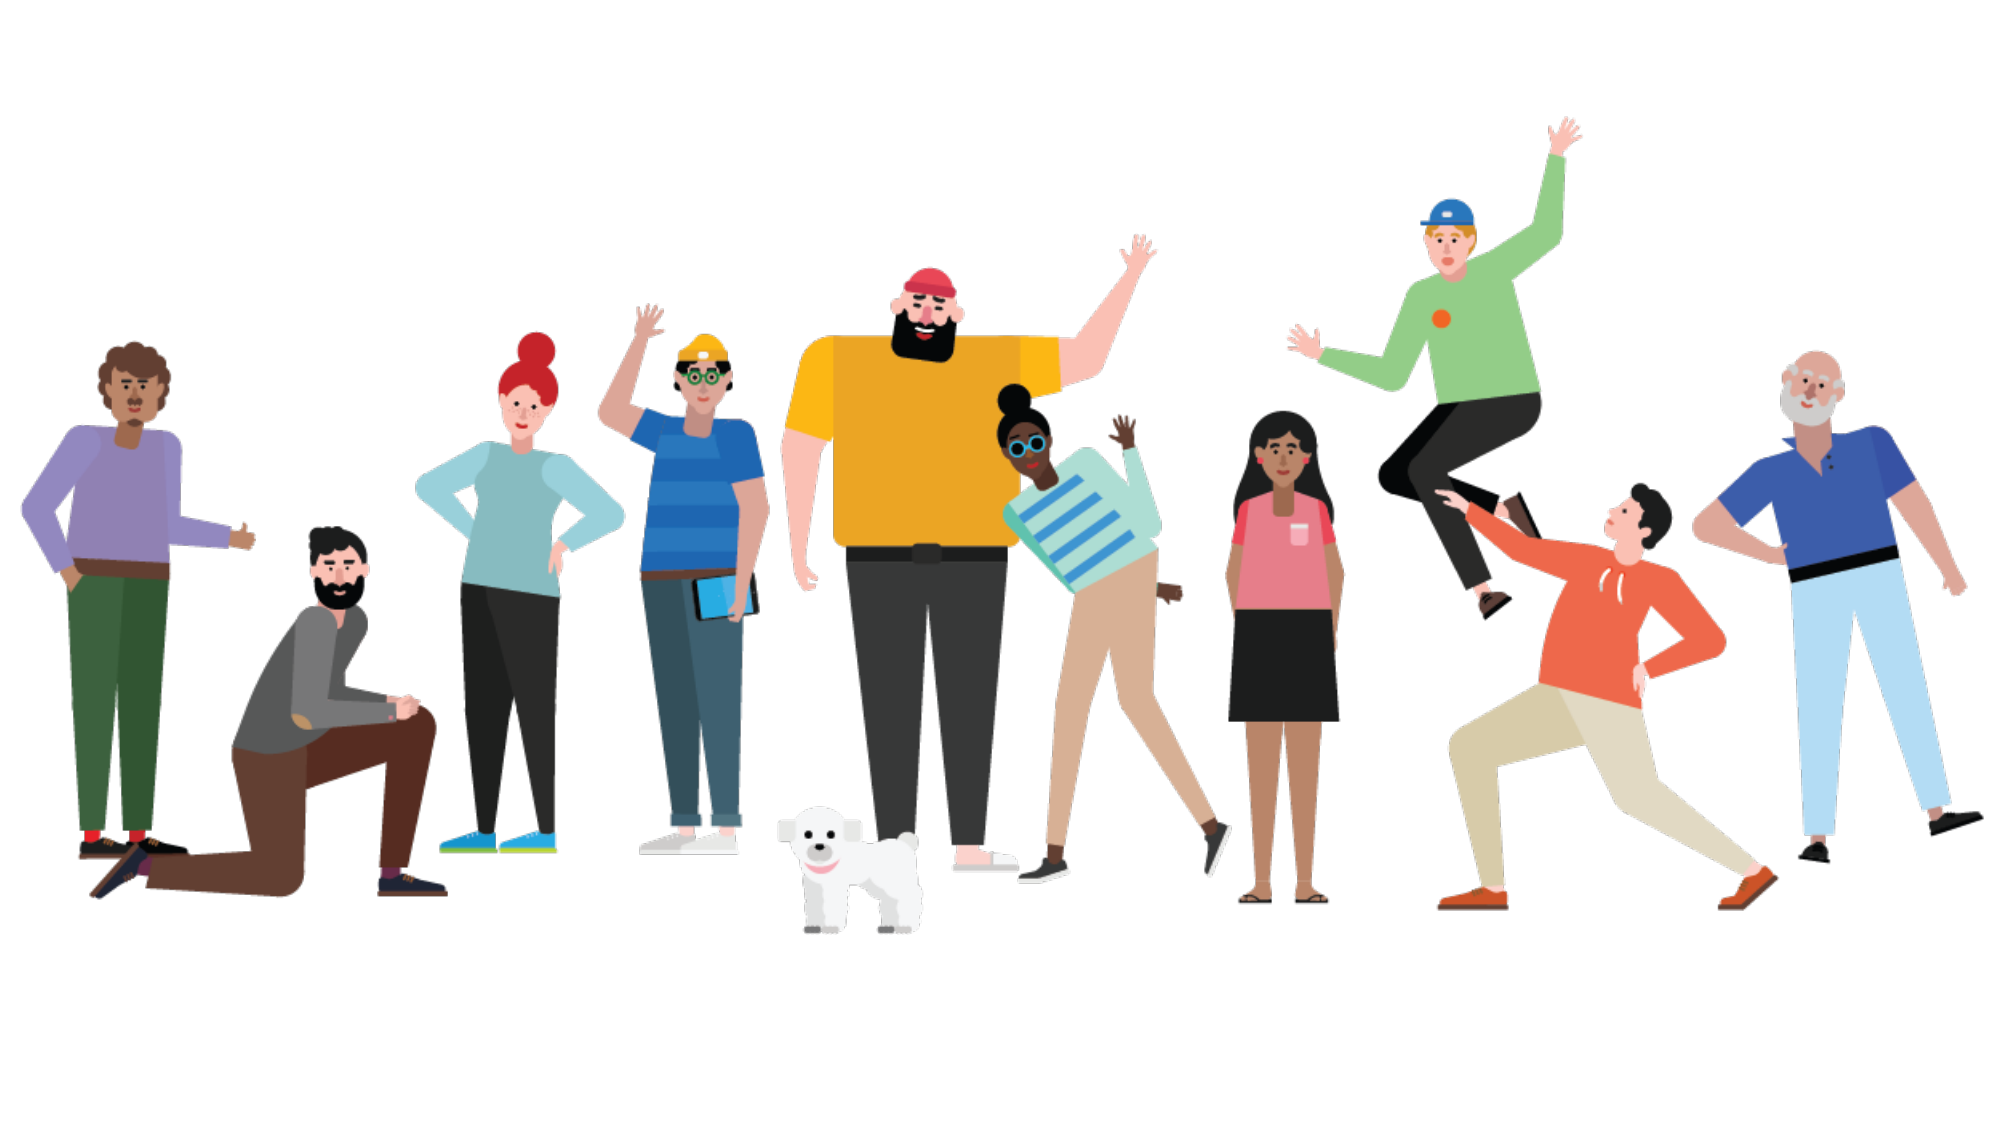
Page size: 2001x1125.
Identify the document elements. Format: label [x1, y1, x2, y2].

picture [0, 114, 2000, 943]
